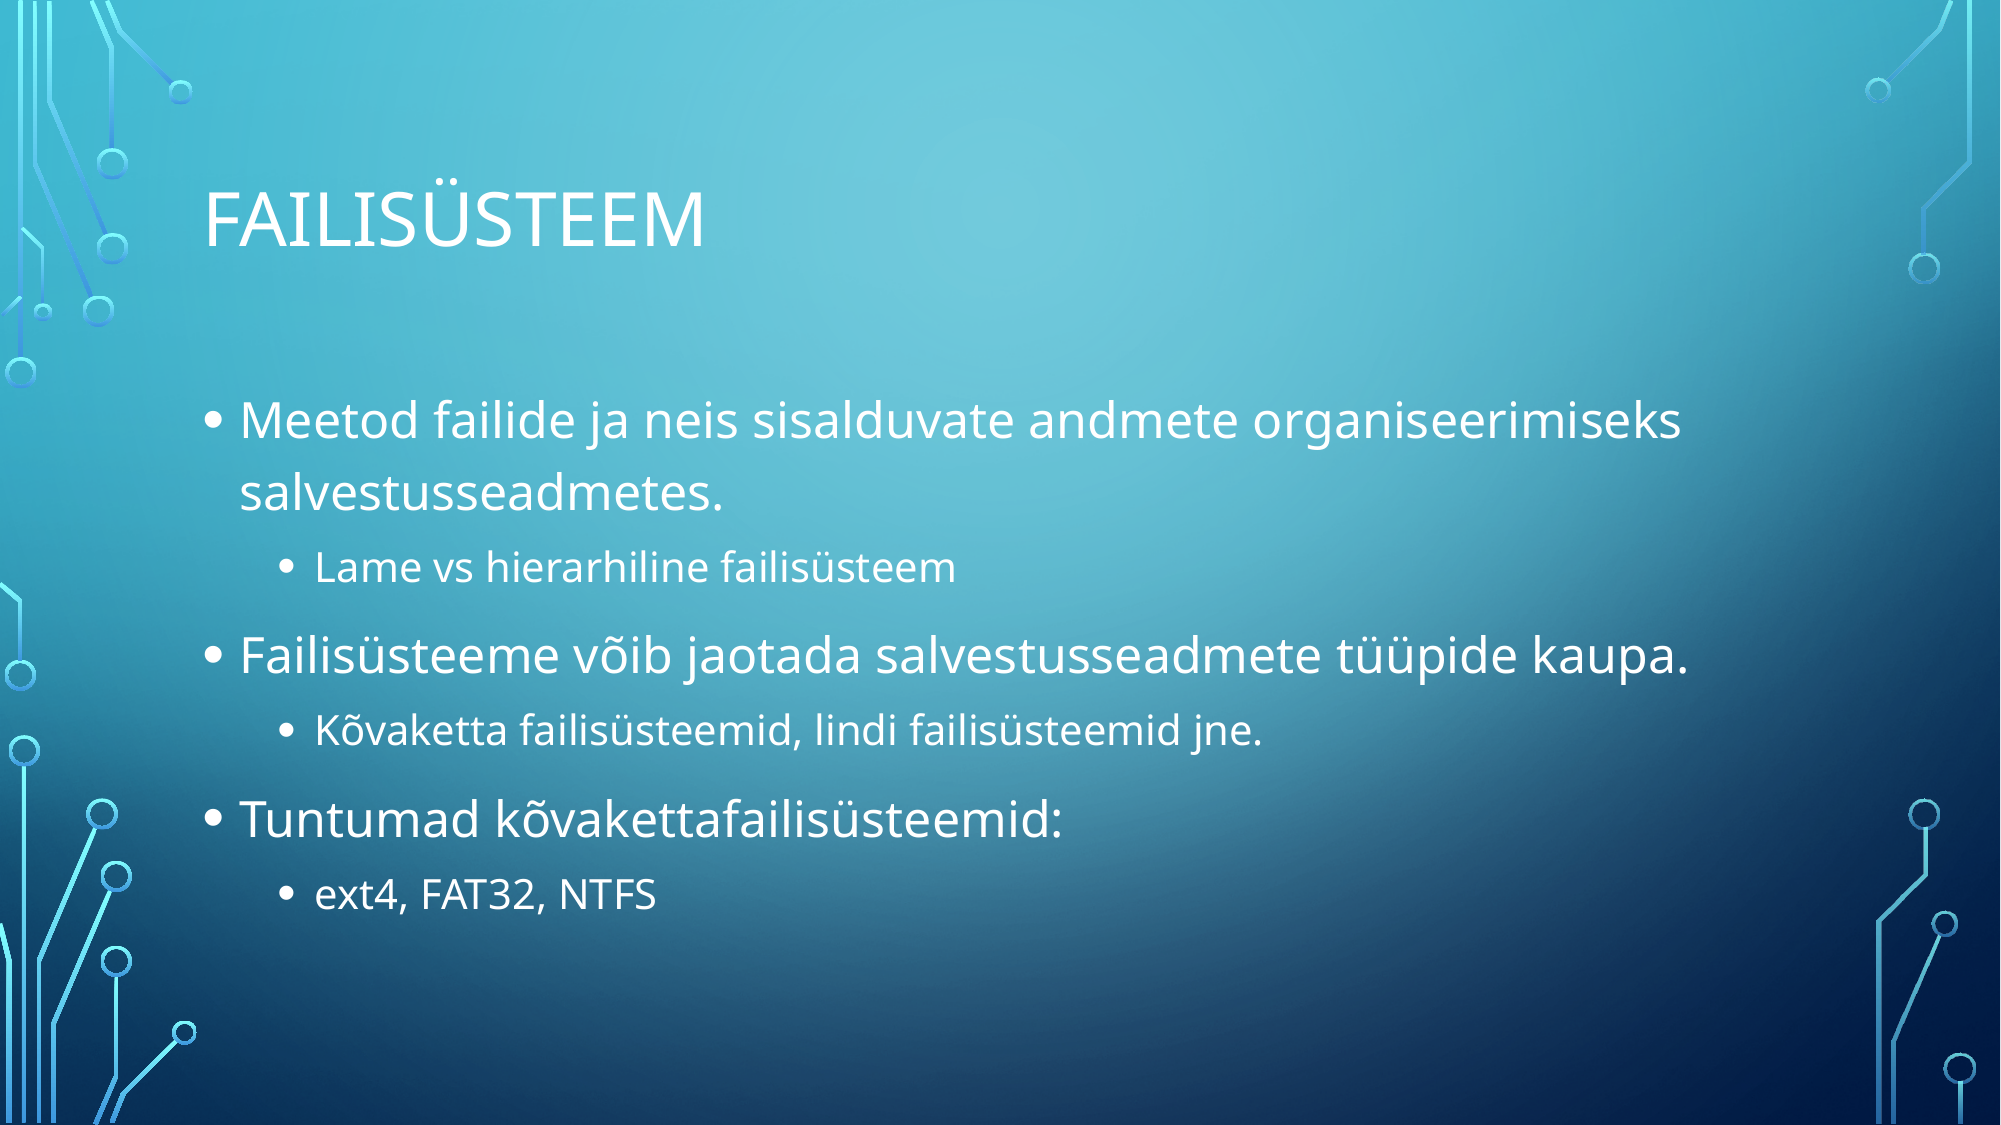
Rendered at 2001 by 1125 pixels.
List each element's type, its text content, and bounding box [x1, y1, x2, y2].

title Failisüsteem [187, 101, 1813, 344]
list Meetod failide ja neis sisalduvate andmete organiseerimiseks salvestusseadmetes. Lame vs hierarhiline failisüsteem Failisüsteeme võib jaotada salvestusseadmete tüüpide kaupa. Kõvaketta failisüsteemid, lindi failisüsteemid jne. Tuntumad kõvakettafailisüsteemid: ext4, FAT32, NTFS [187, 369, 1813, 950]
